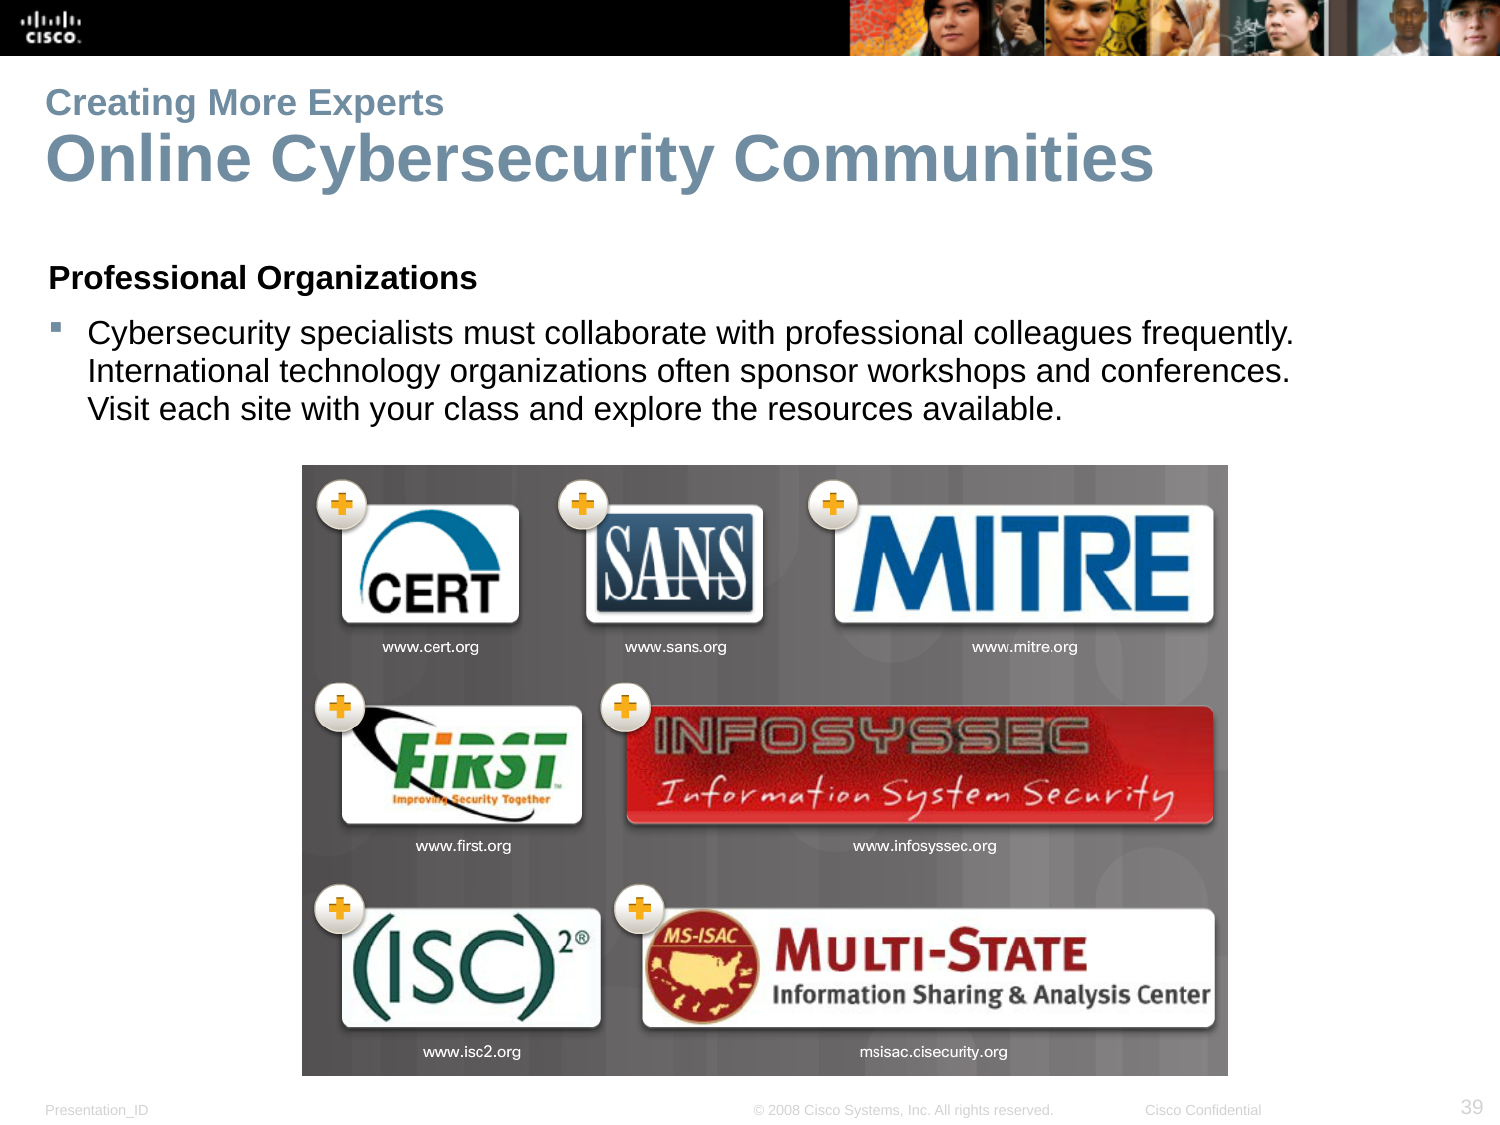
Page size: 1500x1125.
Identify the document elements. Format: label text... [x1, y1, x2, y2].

picture [0, 0, 1500, 56]
picture [302, 464, 1228, 1076]
title Creating More Experts Online Cybersecurity Communities [31, 64, 1471, 203]
list Professional Organizations Cybersecurity specialists must collaborate with professional colleagues frequently. International technology organizations often sponsor workshops and conferences. Visit each site with your class and explore the resources available. [34, 252, 1362, 1038]
